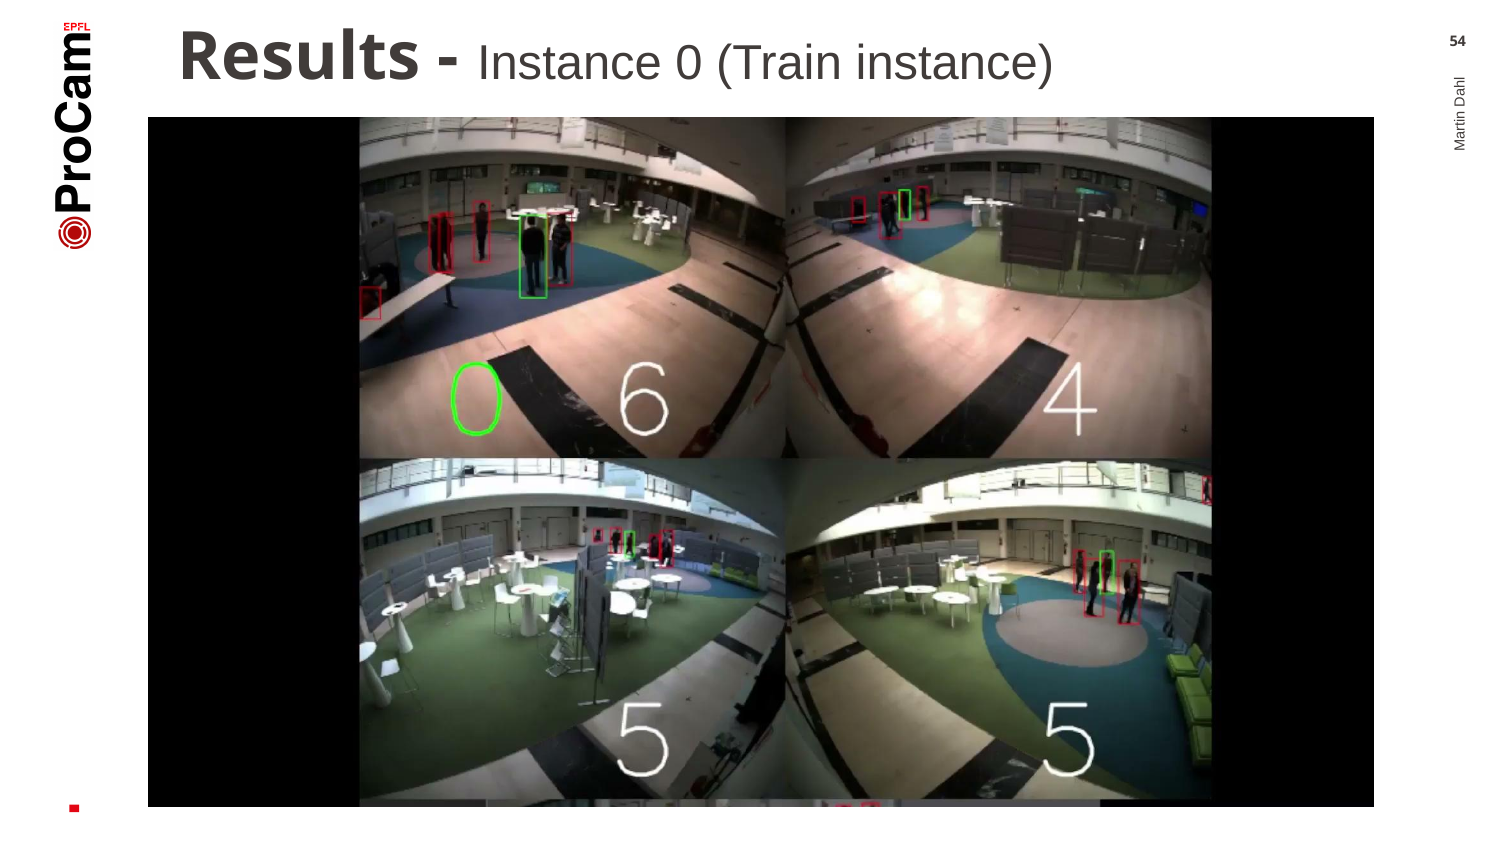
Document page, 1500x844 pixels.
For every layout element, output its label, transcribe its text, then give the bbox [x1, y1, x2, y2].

footer Martin Dahl [1416, 62, 1500, 644]
slide_number ‹#› [1415, 32, 1500, 59]
picture [54, 22, 94, 251]
title Results - Instance 0 (Train instance) [148, 21, 1079, 116]
picture [148, 116, 1375, 807]
